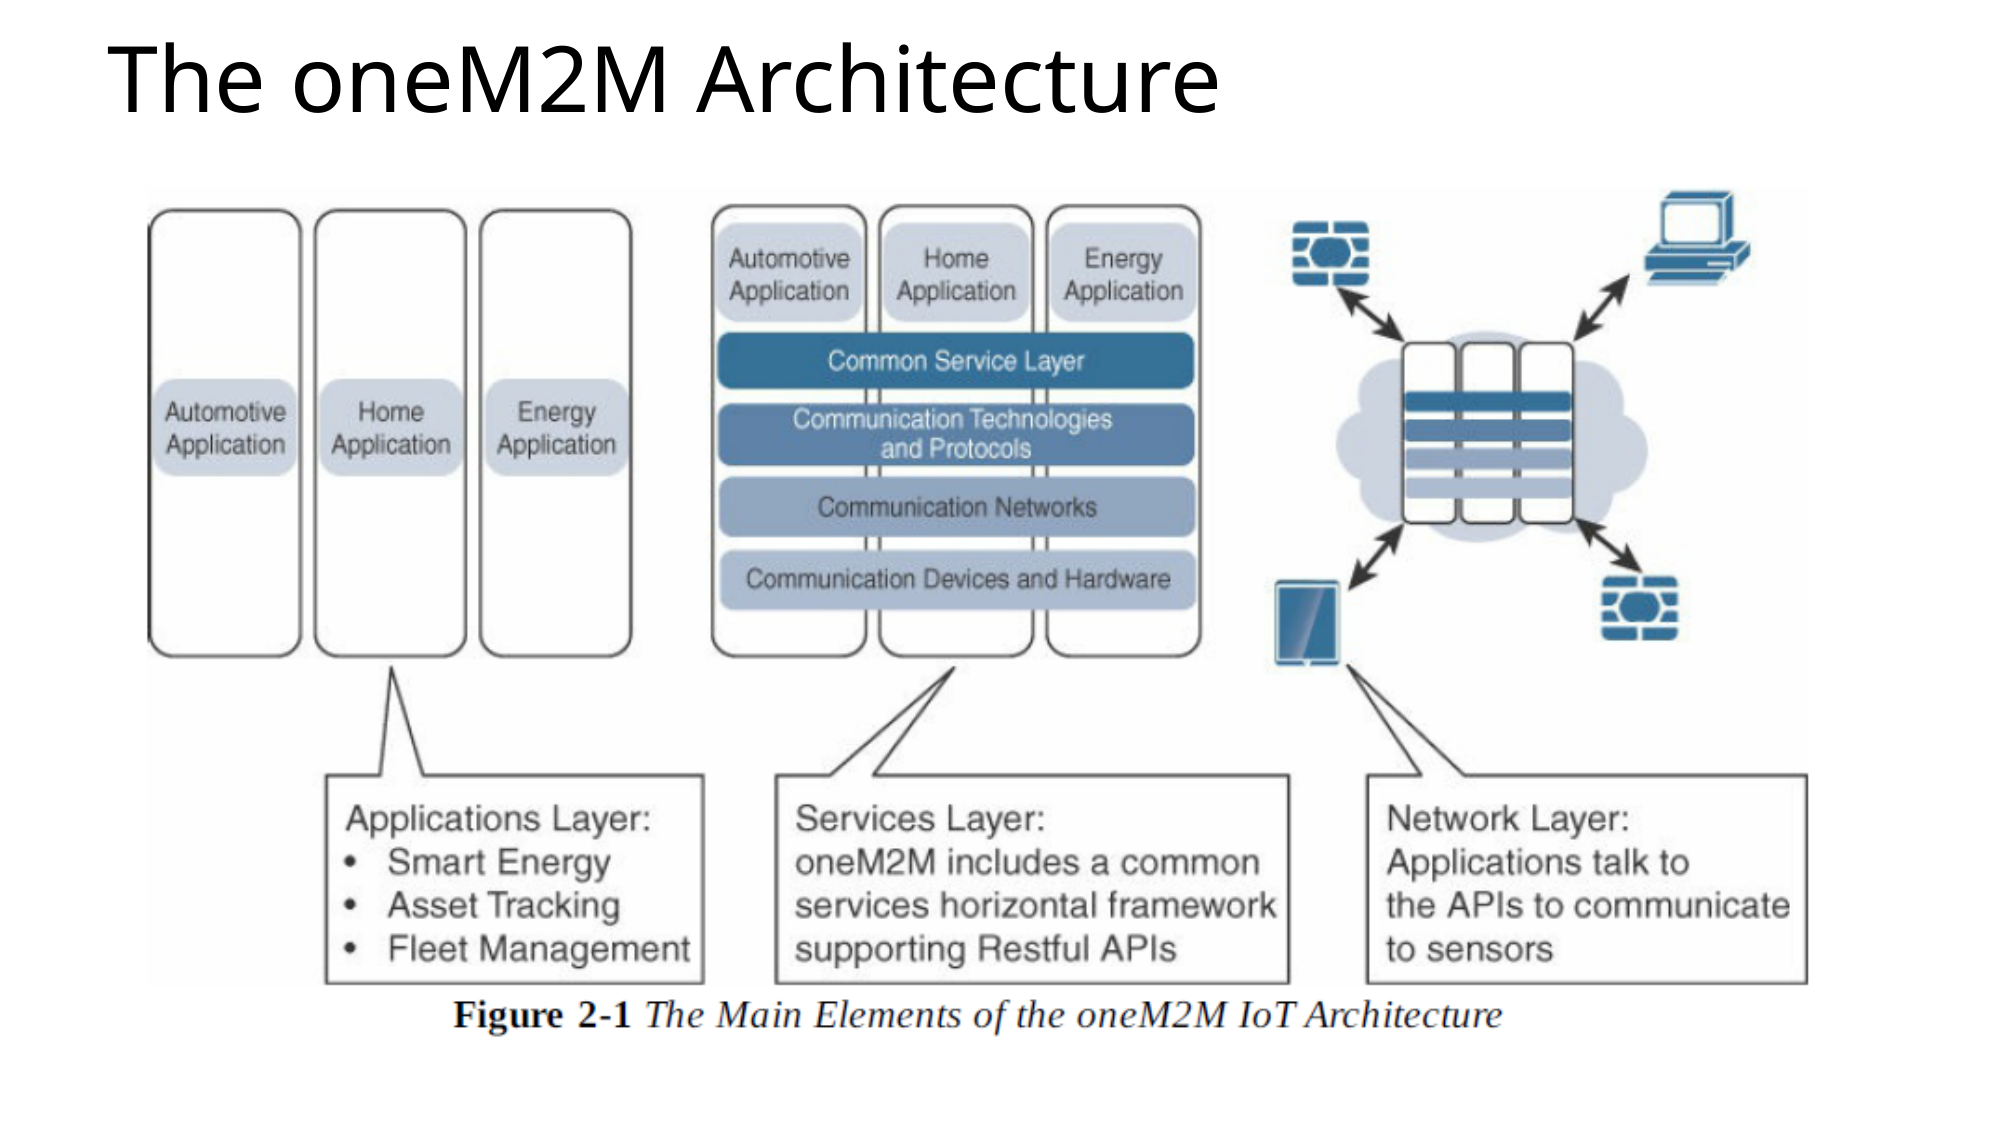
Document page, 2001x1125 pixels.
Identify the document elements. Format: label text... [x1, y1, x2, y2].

title The oneM2M Architecture [92, 22, 1818, 143]
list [92, 173, 1880, 1059]
